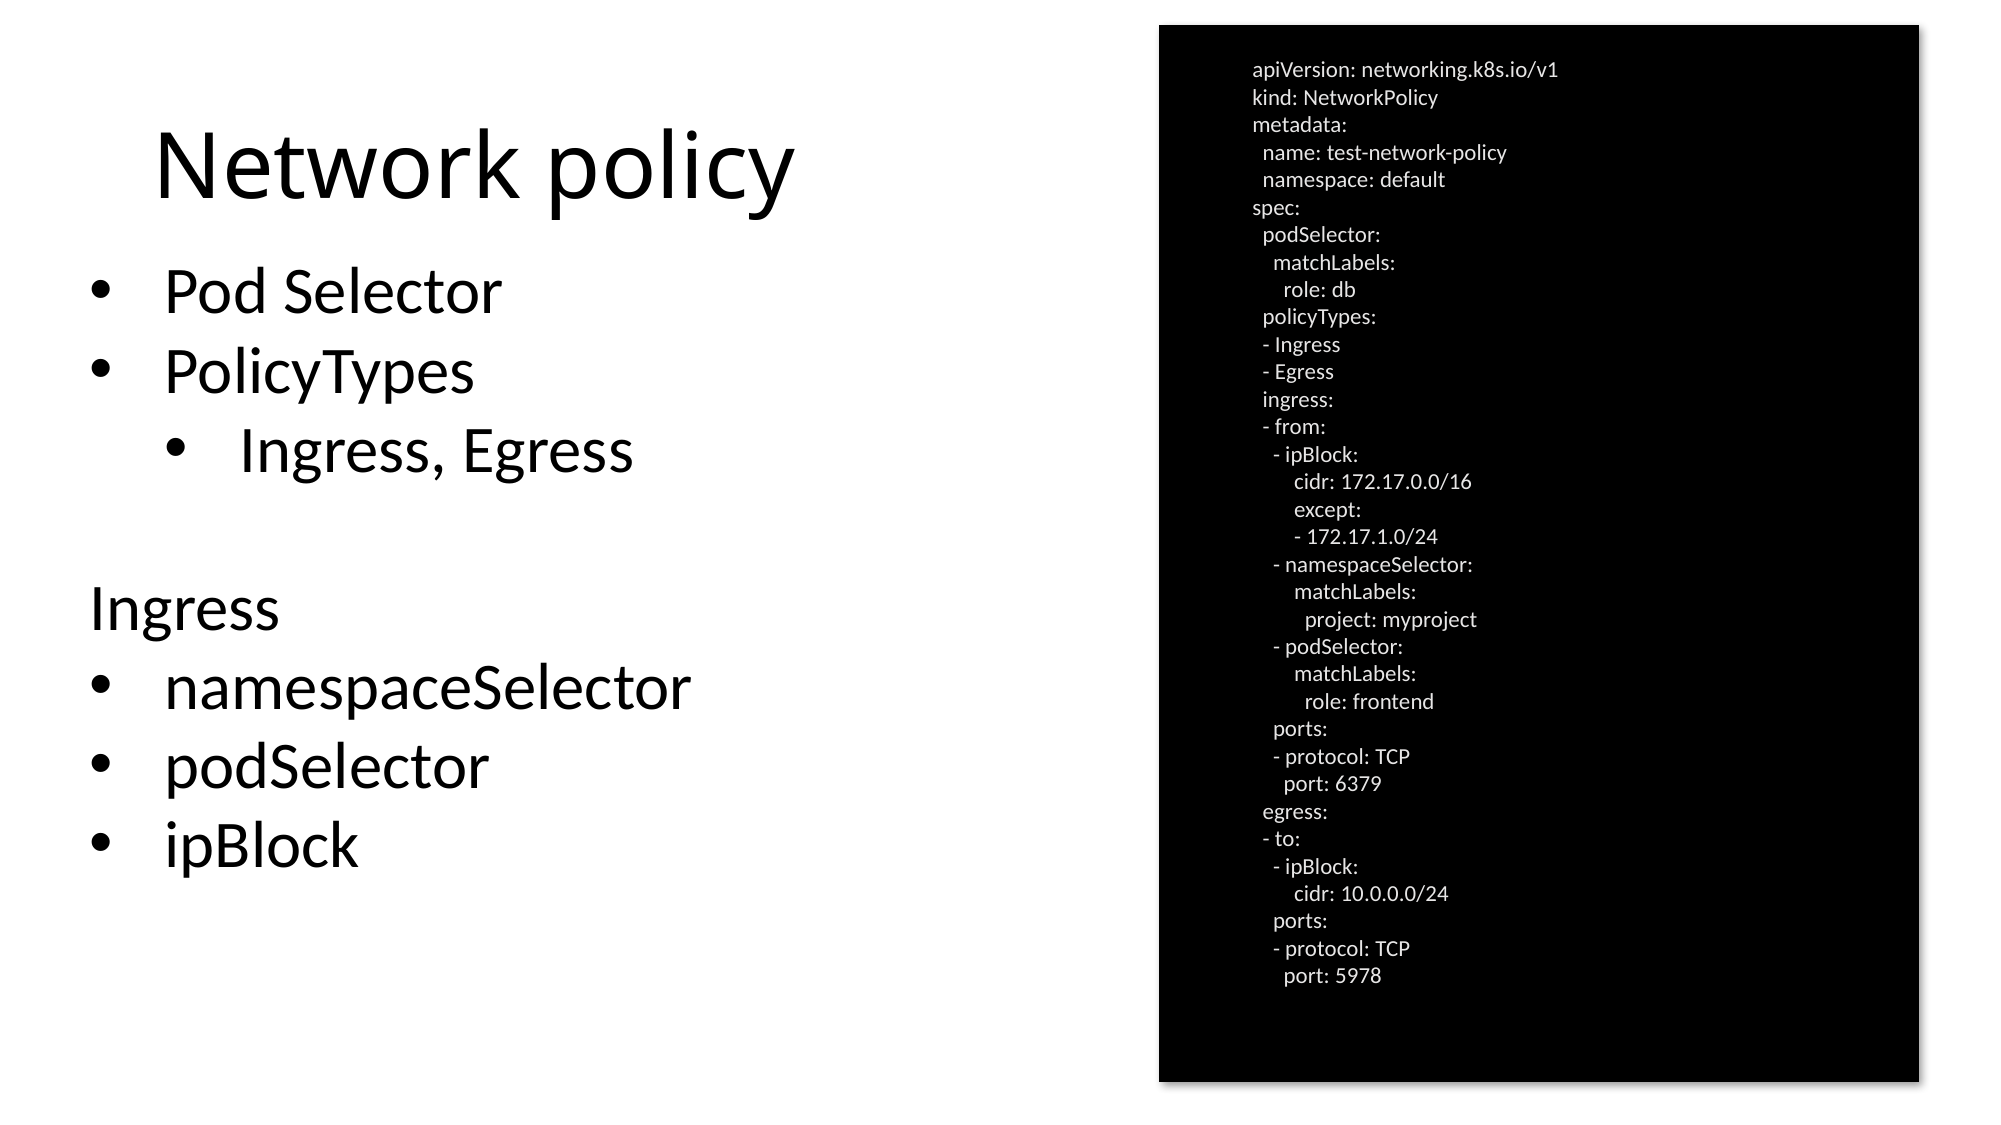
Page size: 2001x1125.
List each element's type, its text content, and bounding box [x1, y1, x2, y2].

text_box Pod Selector PolicyTypes Ingress, Egress Ingress namespaceSelector podSelector ipBlock [75, 249, 1156, 1043]
title Network policy [137, 59, 1156, 249]
text_box [1159, 25, 1919, 1082]
text_box apiVersion: networking.k8s.io/v1 kind: NetworkPolicy metadata: name: test-network-policy namespace: default spec: podSelector: matchLabels: role: db policyTypes: - Ingress - Egress ingress: - from: - ipBlock: cidr: 172.17.0.0/16 except: - 172.17.1.0/24 - namespaceSelector: matchLabels: project: myproject - podSelector: matchLabels: role: frontend ports: - protocol: TCP port: 6379 egress: - to: - ipBlock: cidr: 10.0.0.0/24 ports: - protocol: TCP port: 5978 [1237, 47, 2000, 996]
